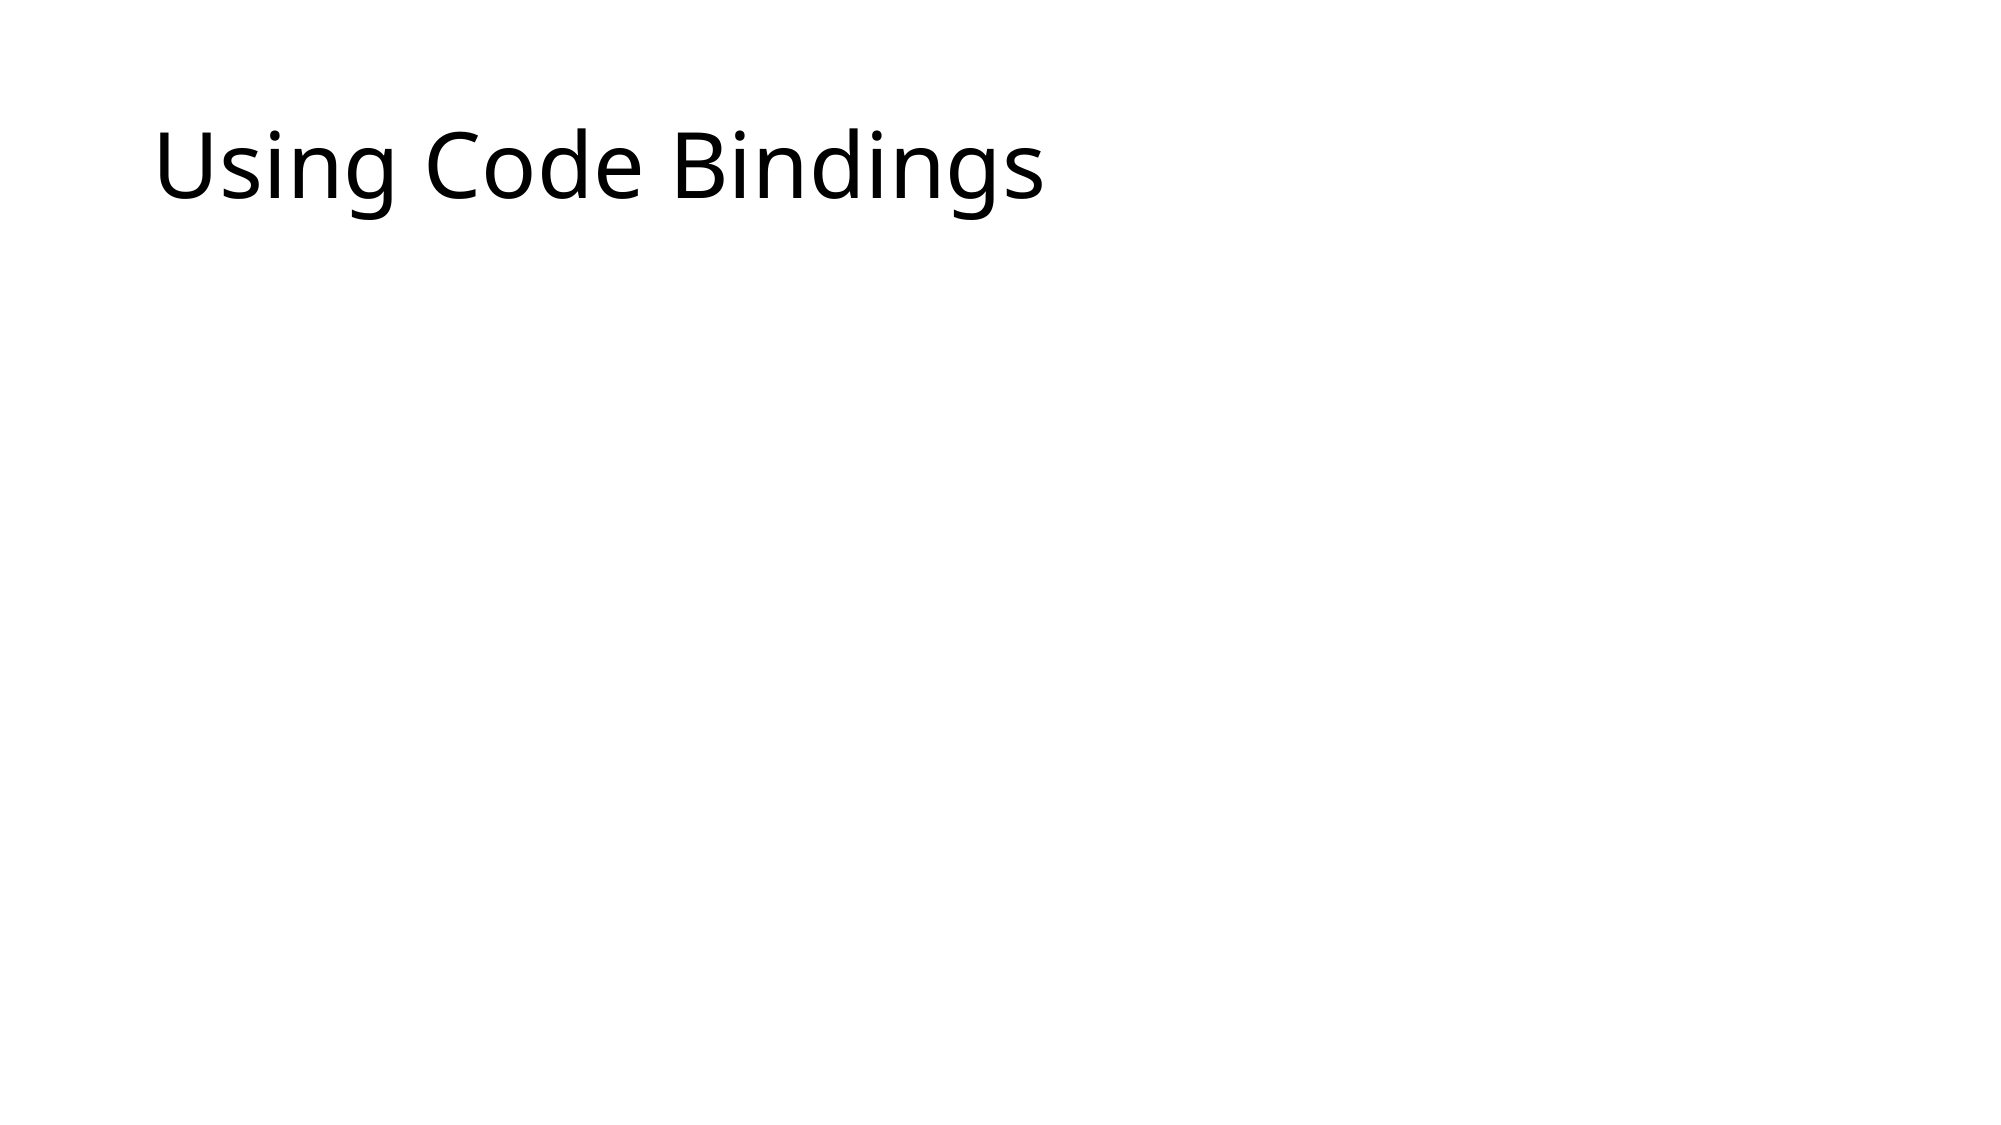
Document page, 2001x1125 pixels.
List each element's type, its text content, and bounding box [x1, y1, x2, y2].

title Using Code Bindings [137, 59, 1863, 278]
